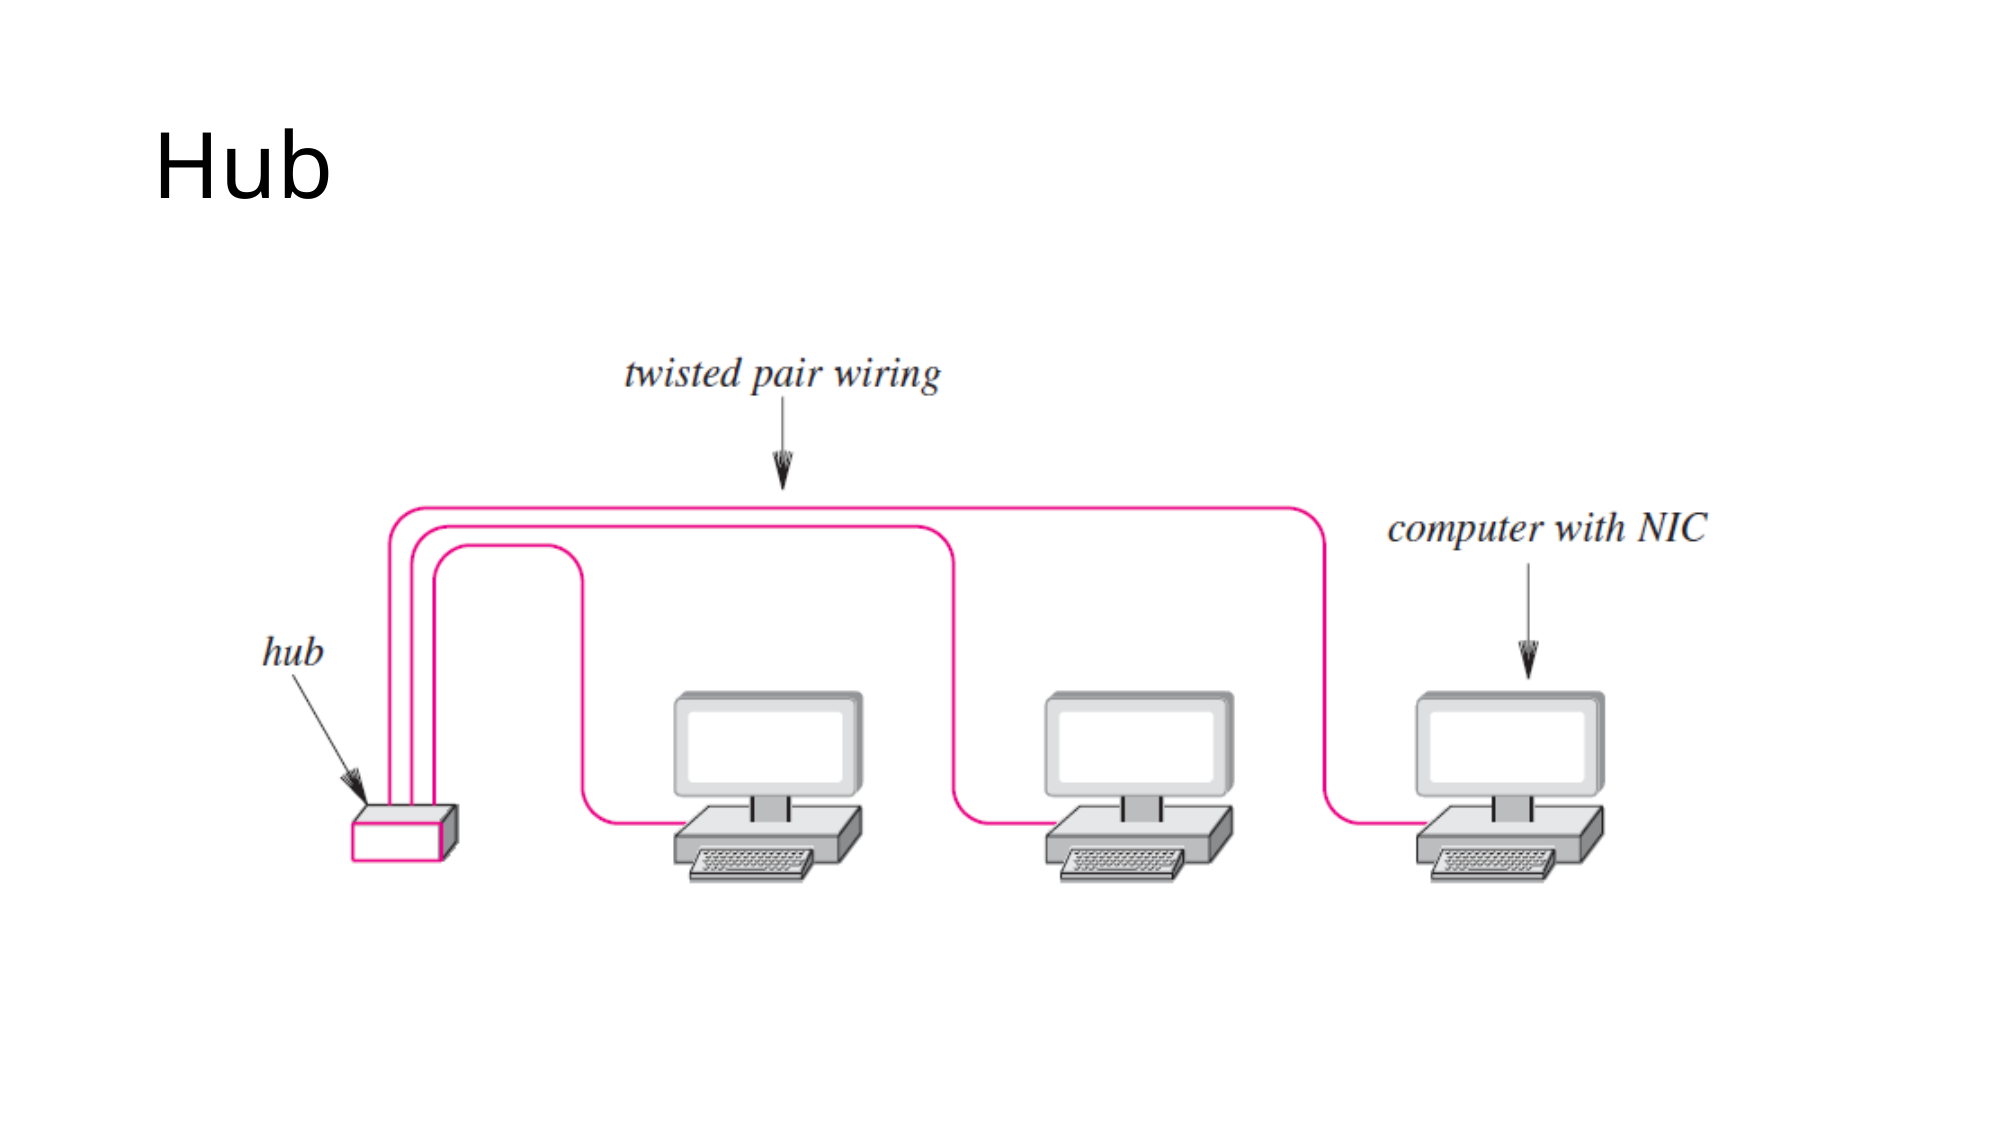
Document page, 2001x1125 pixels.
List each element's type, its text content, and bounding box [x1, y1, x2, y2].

picture [172, 315, 1771, 934]
title Hub [137, 59, 1863, 278]
